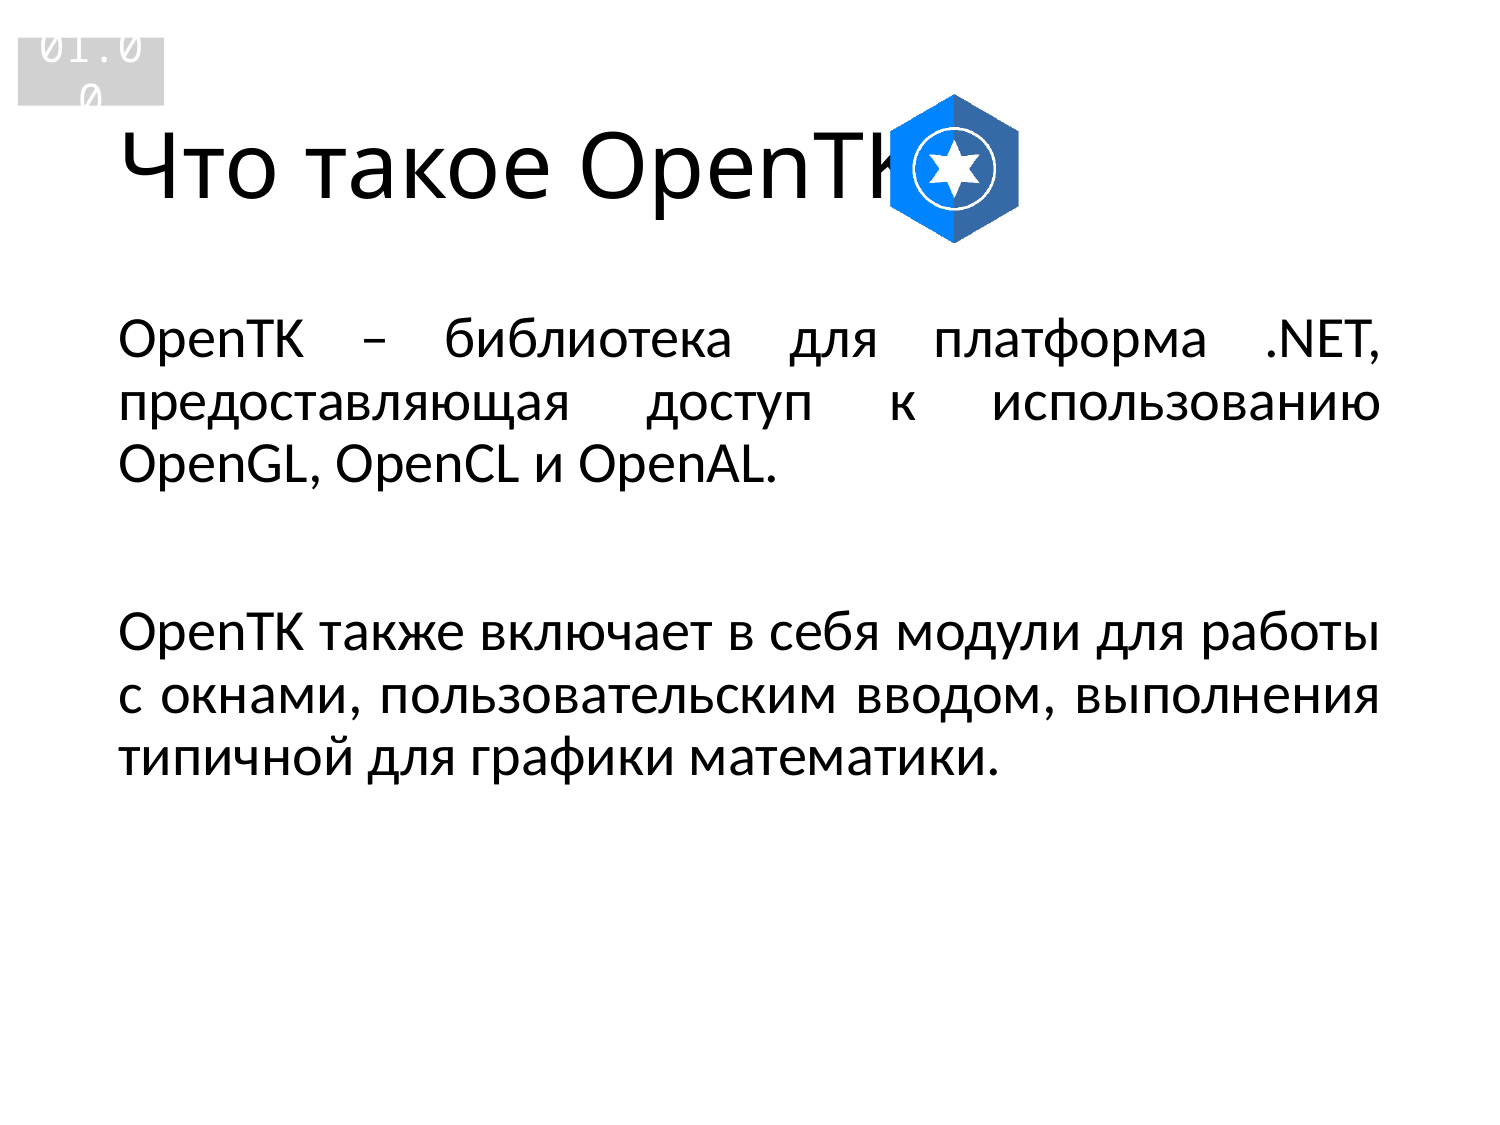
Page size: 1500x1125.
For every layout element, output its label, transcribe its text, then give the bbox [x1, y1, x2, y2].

title Что такое OpenTK? [103, 59, 1397, 278]
list OpenTK – библиотека для платформа .NET, предоставляющая доступ к использованию OpenGL, OpenCL и OpenAL. OpenTK также включает в себя модули для работы с окнами, пользовательским вводом, выполнения типичной для графики математики. [103, 299, 1397, 1014]
text_box 01.00 [17, 37, 165, 106]
picture [875, 90, 1033, 248]
